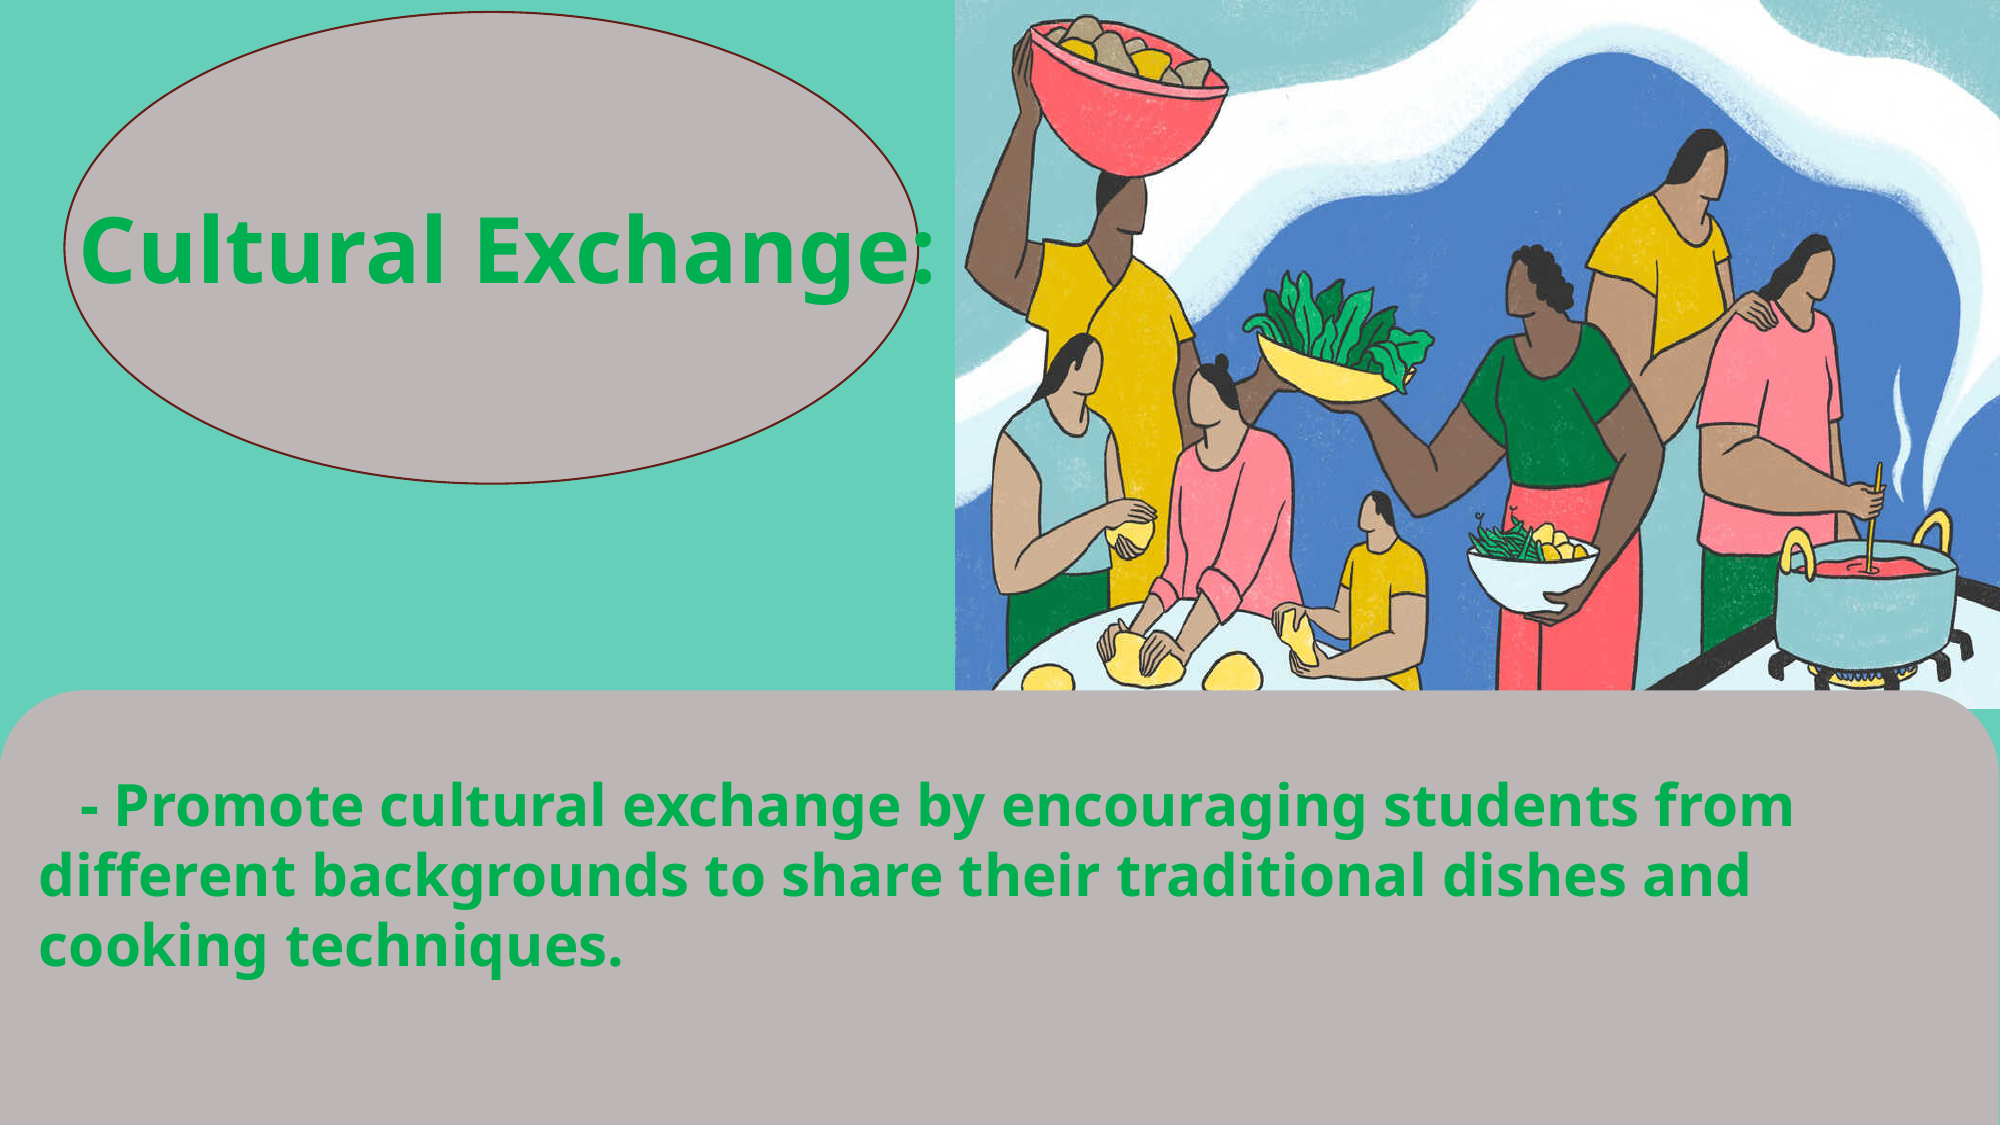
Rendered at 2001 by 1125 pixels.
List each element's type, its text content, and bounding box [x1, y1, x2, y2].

text_box Cultural Exchange: [63, 184, 954, 310]
picture [954, 0, 2000, 710]
text_box [78, 310, 905, 485]
text_box [79, 10, 904, 184]
text_box - Promote cultural exchange by encouraging students from different backgrounds to share their traditional dishes and cooking techniques. [0, 690, 2000, 1125]
